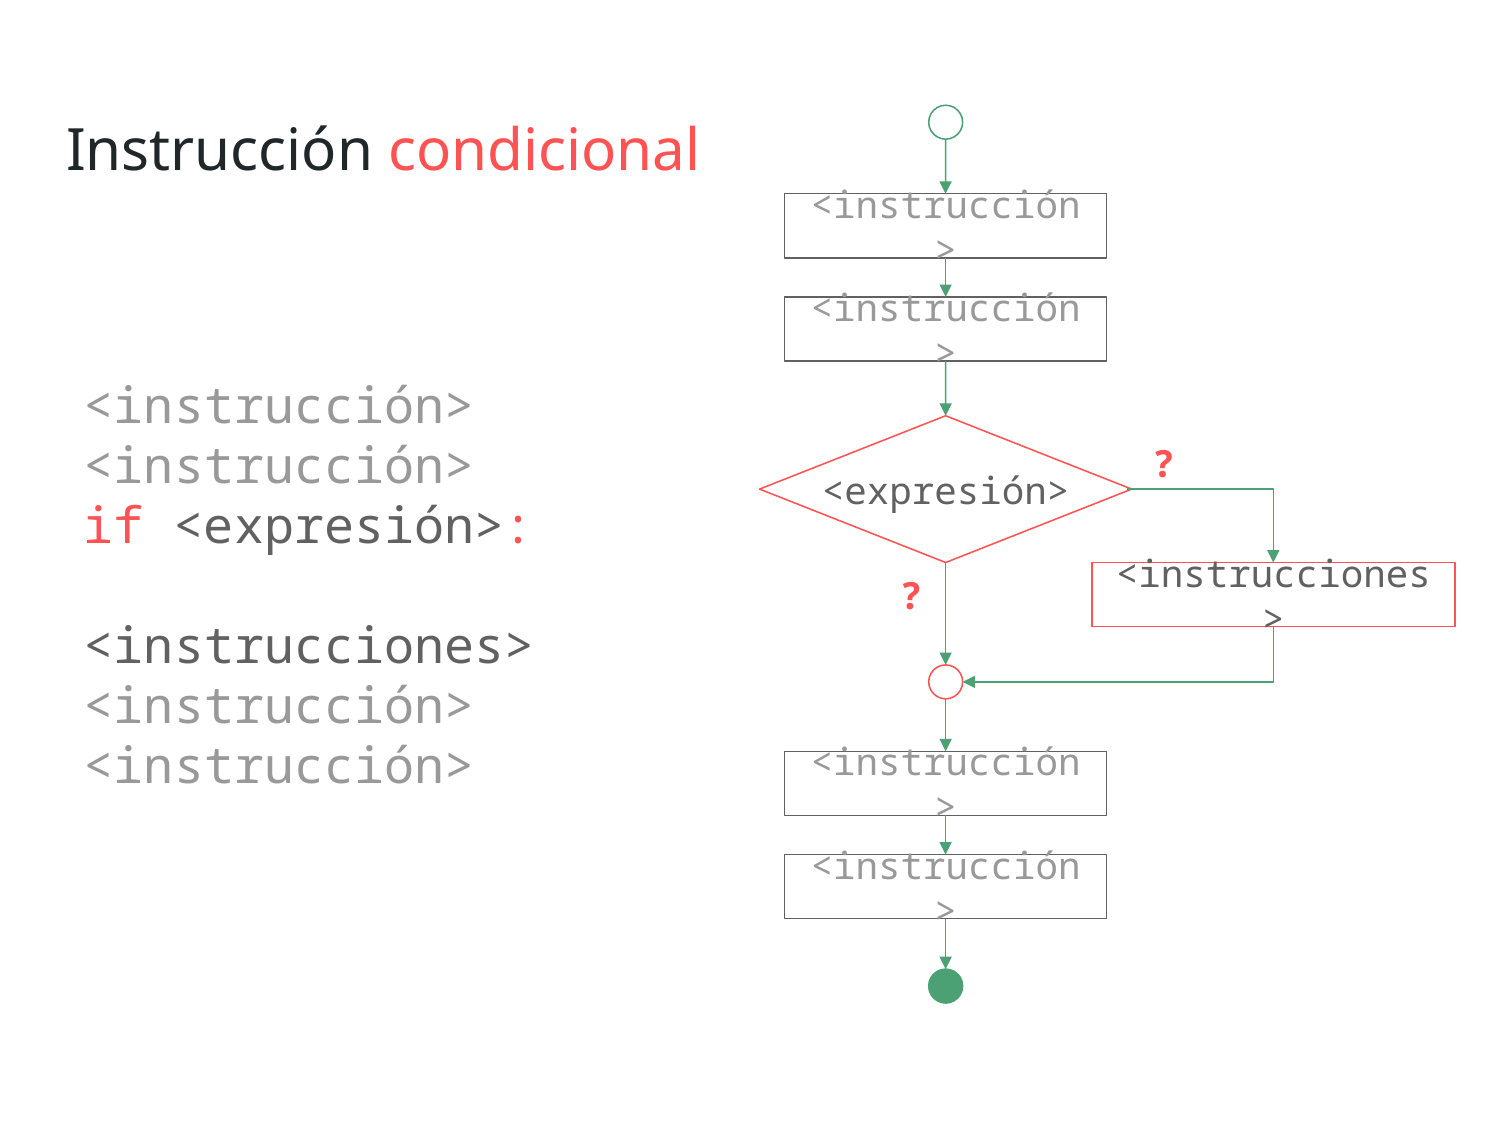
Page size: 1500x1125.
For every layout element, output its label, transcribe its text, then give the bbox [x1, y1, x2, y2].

list <instrucción> <instrucción> if <expresión>: <instrucciones> <instrucción> <instrucción> [69, 358, 650, 767]
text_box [1163, 452, 1238, 600]
text_box [843, 417, 1048, 456]
title Instrucción condicional [51, 97, 783, 223]
list <expresión> [764, 456, 1128, 522]
text_box [928, 105, 963, 140]
text_box [842, 522, 1049, 563]
text_box [928, 969, 963, 1004]
list ? [1131, 430, 1196, 496]
list ? [879, 562, 943, 627]
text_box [962, 626, 1274, 683]
list <instrucción> [784, 751, 1107, 816]
list <instrucciones> [1091, 562, 1455, 627]
list <instrucción> [784, 193, 1107, 258]
list <instrucción> [784, 296, 1107, 362]
list <instrucción> [784, 854, 1107, 919]
text_box [928, 665, 961, 699]
